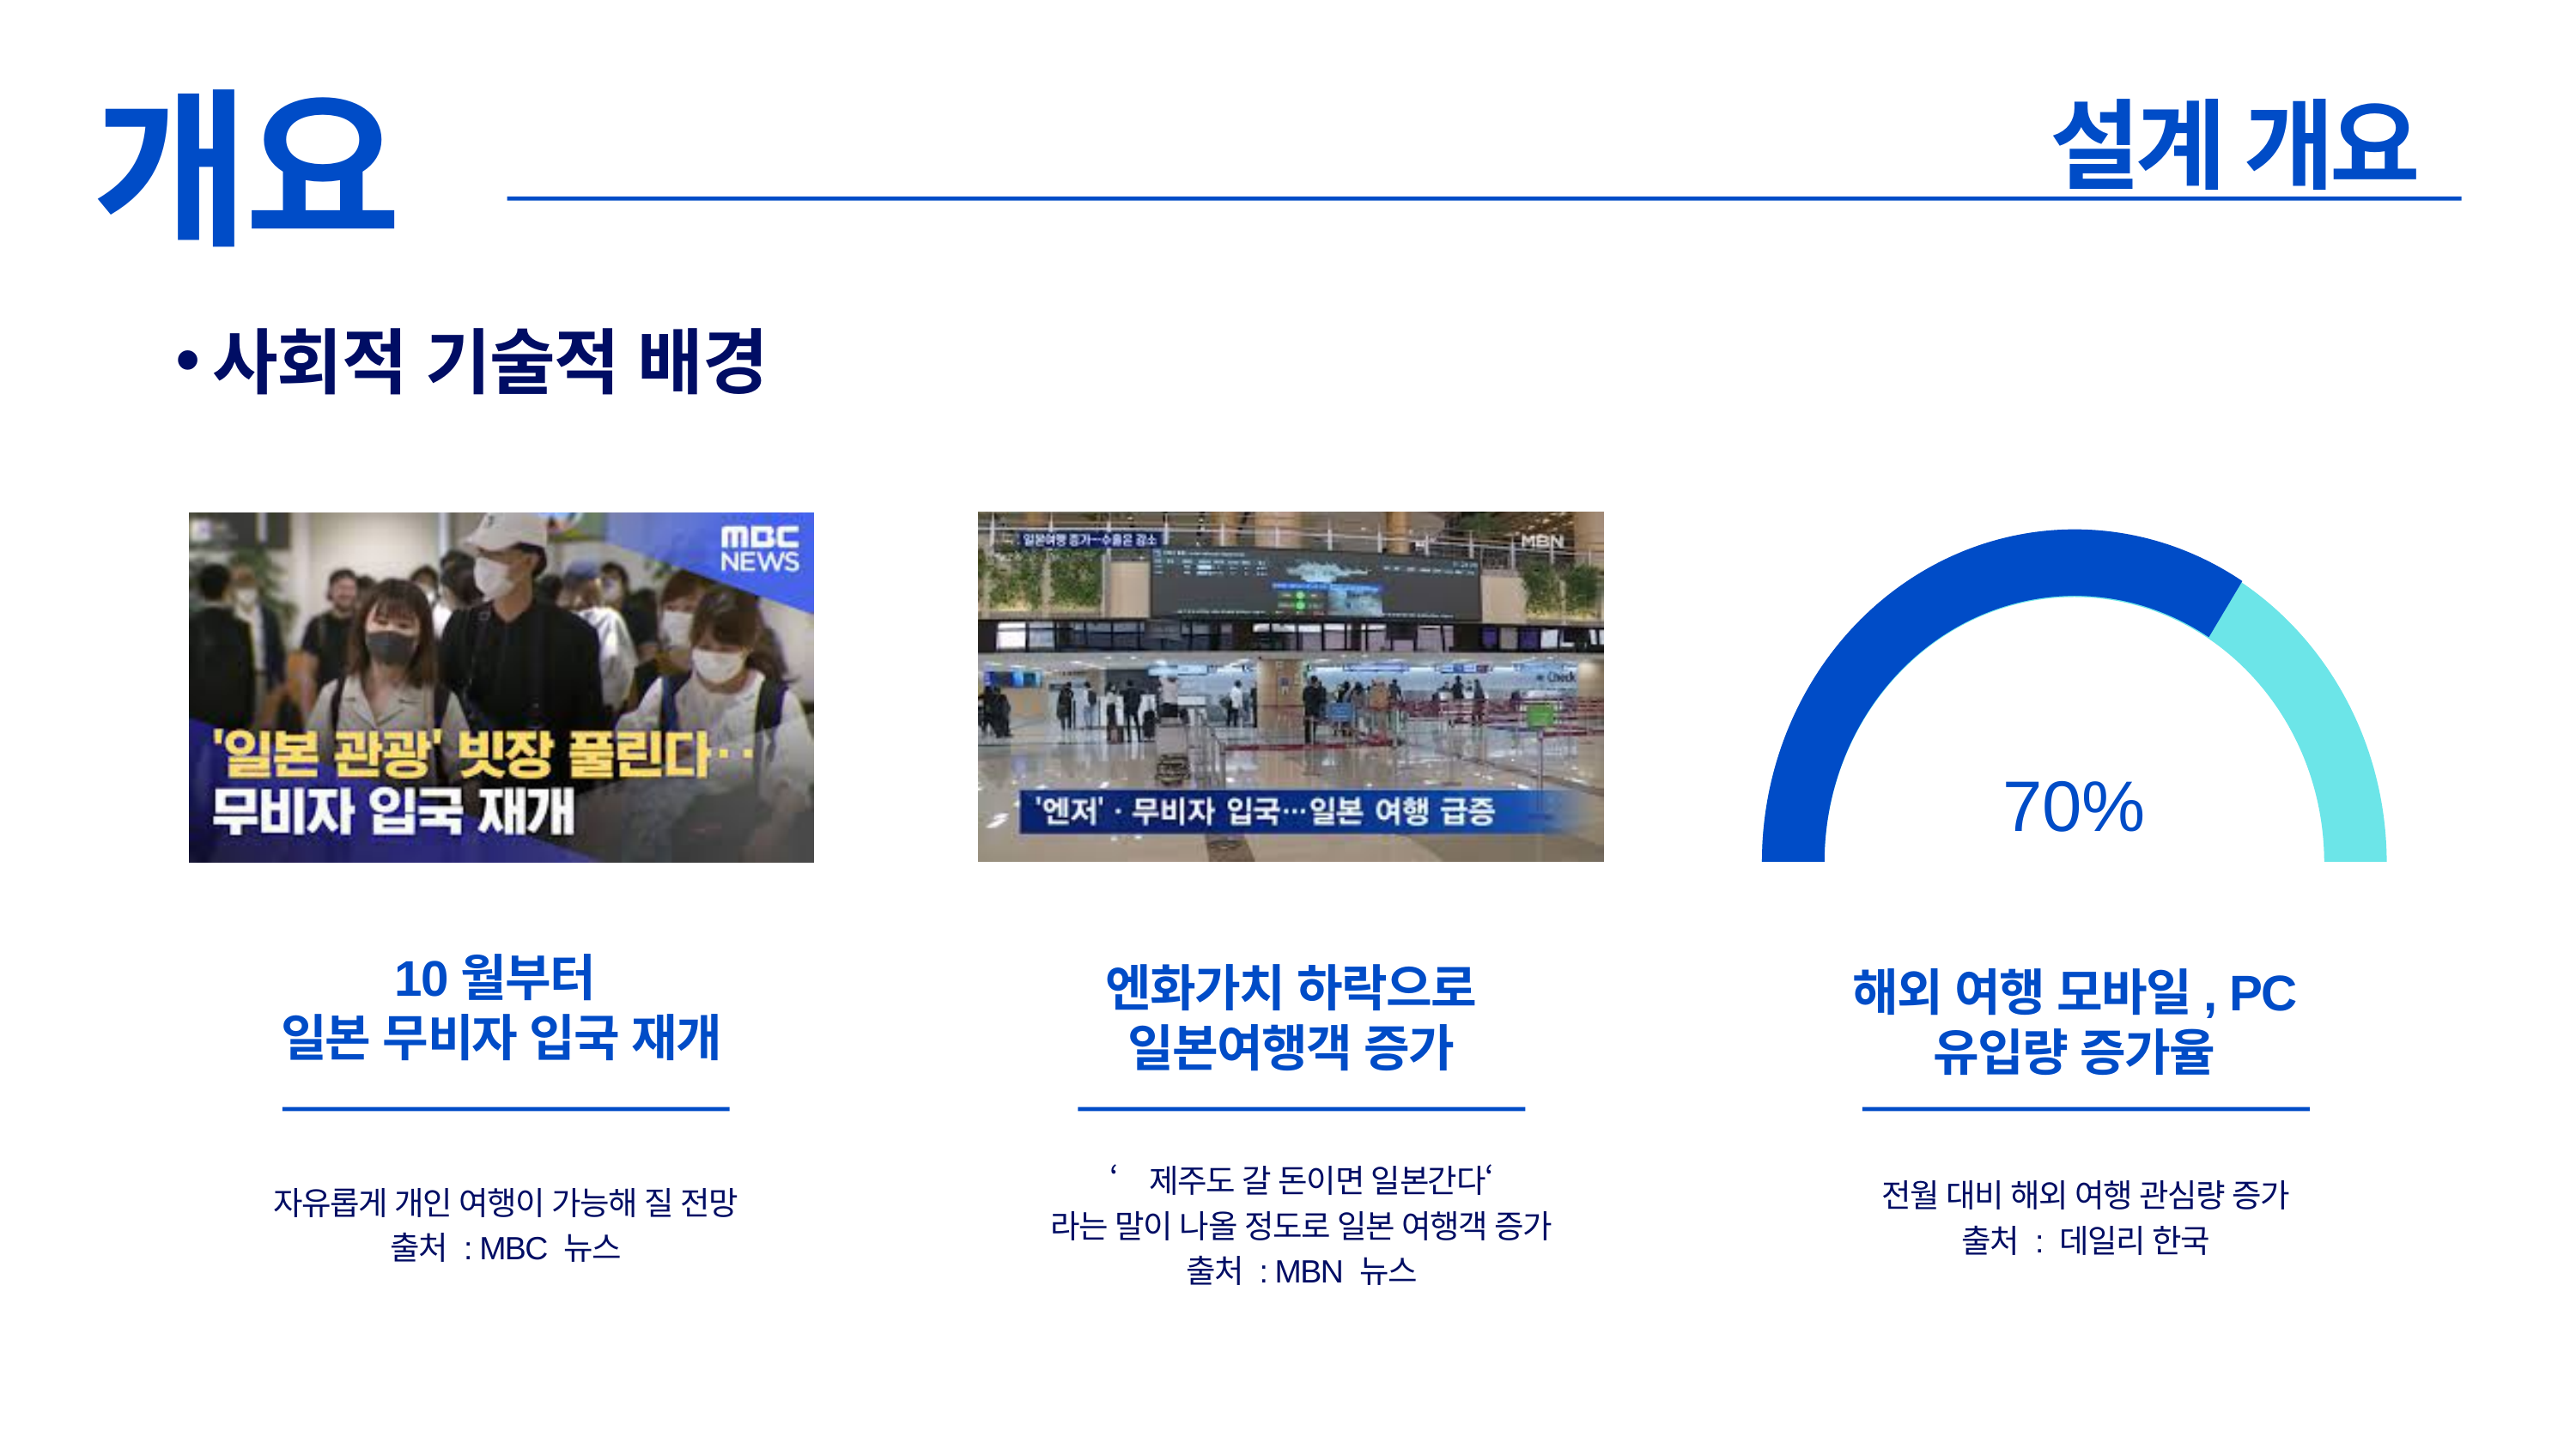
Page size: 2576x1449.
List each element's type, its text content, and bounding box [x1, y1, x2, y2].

text_box 설계 개요 [2050, 67, 2555, 202]
text_box 엔화가치 하락으로 일본여행객 증가 [1040, 956, 1542, 1077]
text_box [1761, 512, 2387, 863]
picture [978, 512, 1604, 863]
text_box 사회적 기술적 배경 [139, 327, 989, 403]
text_box 자유롭게 개인 여행이 가능해 질 전망 출처 : MBC 뉴스 [196, 1176, 816, 1267]
text_box 전월 대비 해외 여행 관심량 증가 출처 : 데일리 한국 [1777, 1168, 2396, 1259]
text_box 개요 [93, 132, 1486, 266]
text_box 10월부터 일본 무비자 입국 재개 [251, 945, 753, 1066]
picture [189, 512, 815, 864]
text_box ‘제주도 갈 돈이면 일본간다‘ 라는 말이 나올 정도로 일본 여행객 증가 출처 : MBN 뉴스 [992, 1154, 1612, 1290]
text_box 해외 여행 모바일, PC 유입량 증가율 [1823, 961, 2325, 1082]
